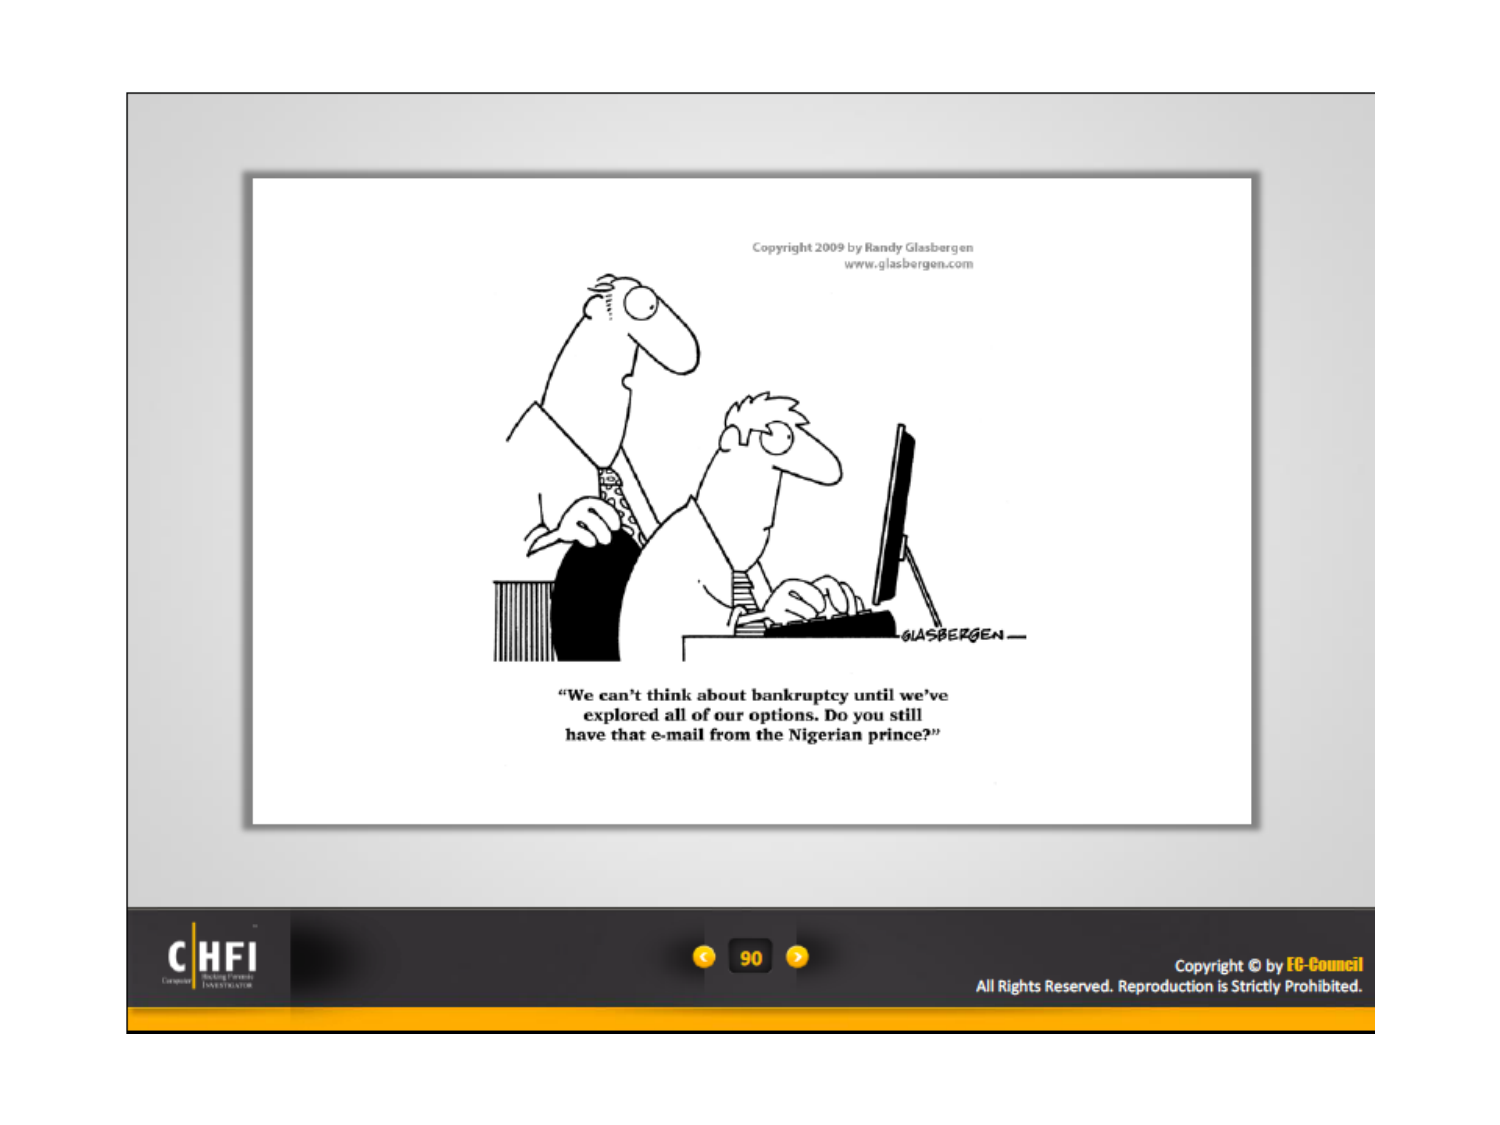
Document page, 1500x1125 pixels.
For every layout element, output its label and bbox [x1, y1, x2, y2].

picture [124, 91, 1376, 1034]
